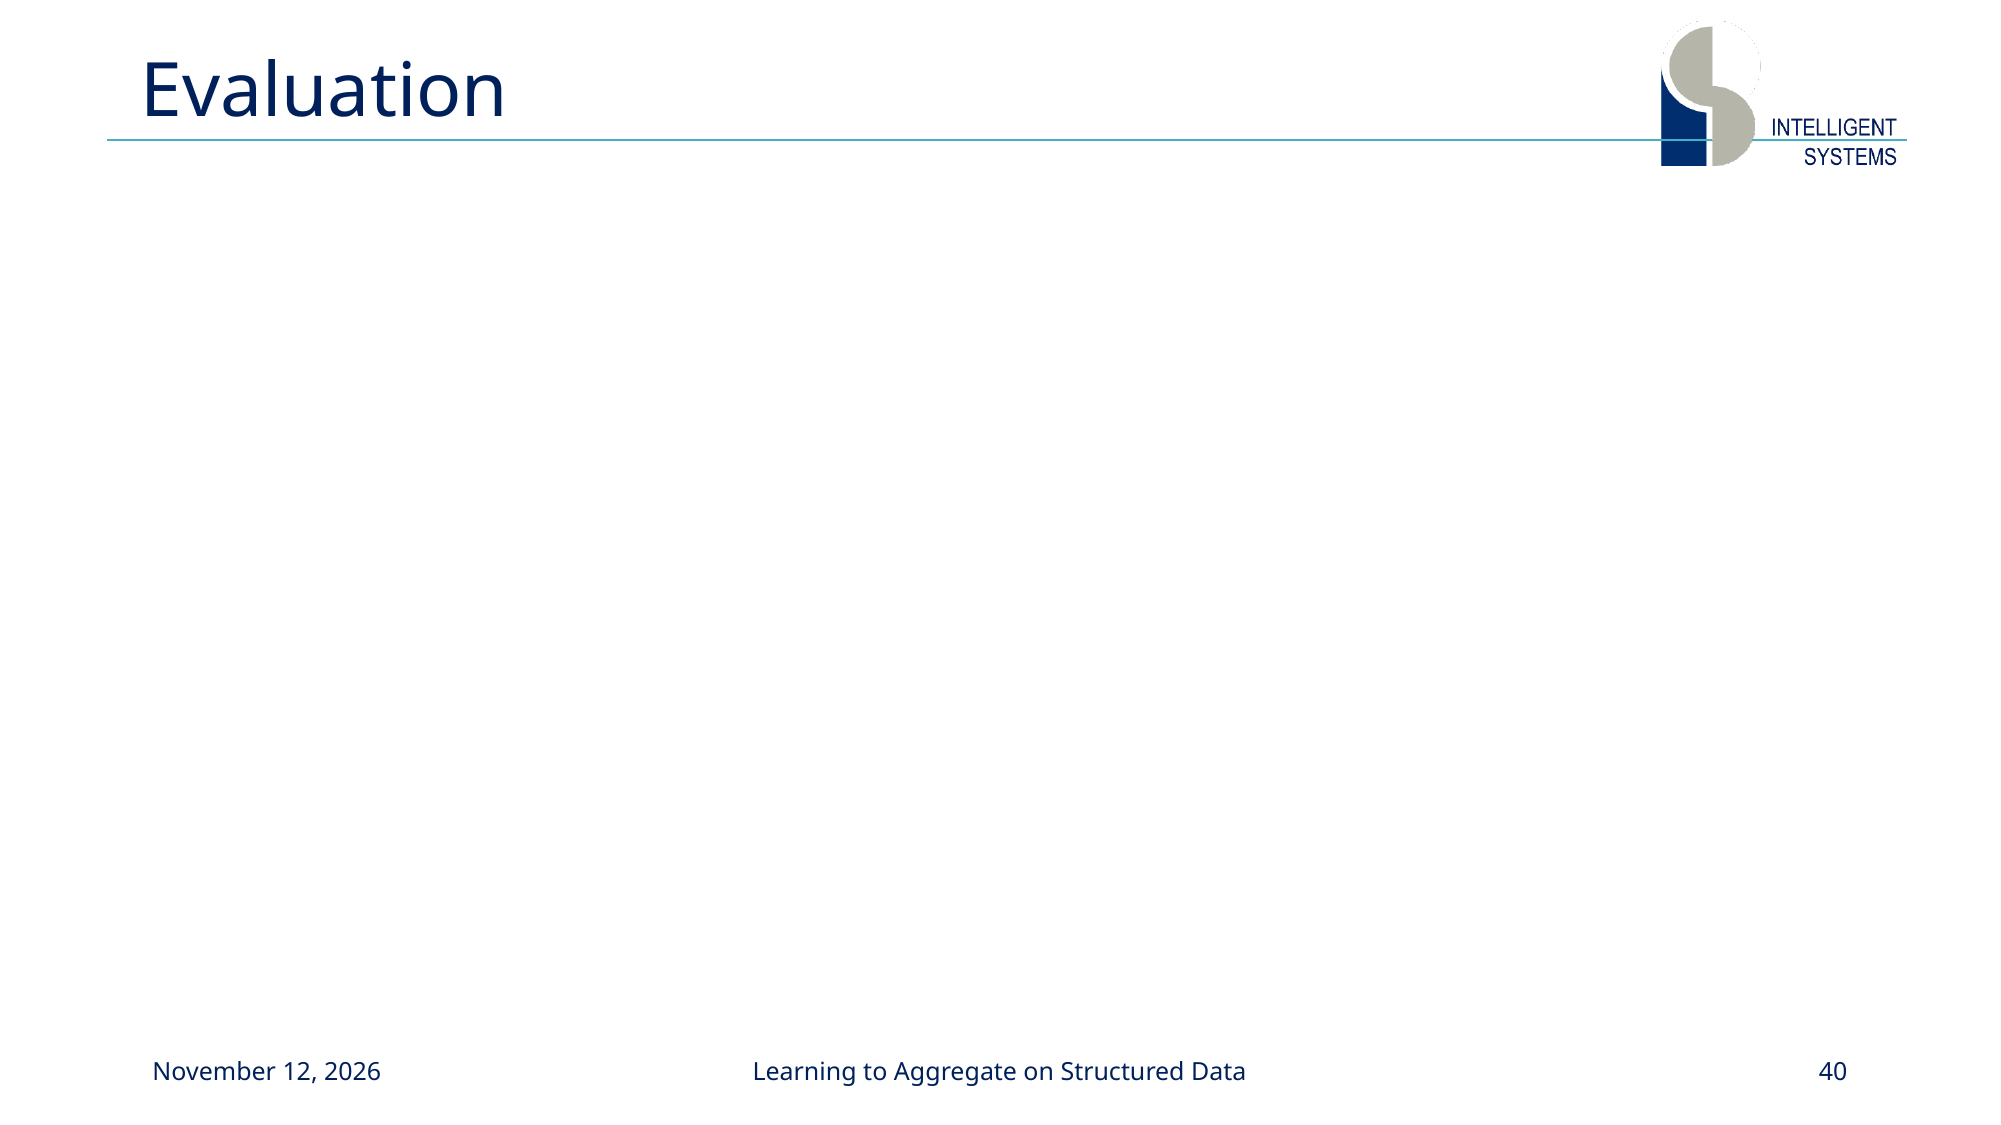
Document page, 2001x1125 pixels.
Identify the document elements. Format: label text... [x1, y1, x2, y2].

title Evaluation [125, 31, 1863, 141]
slide_number 40 [1412, 1042, 1863, 1103]
picture [1661, 19, 1903, 139]
footer Learning to Aggregate on Structured Data [662, 1042, 1338, 1103]
picture [1661, 141, 1903, 172]
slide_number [137, 1042, 588, 1103]
